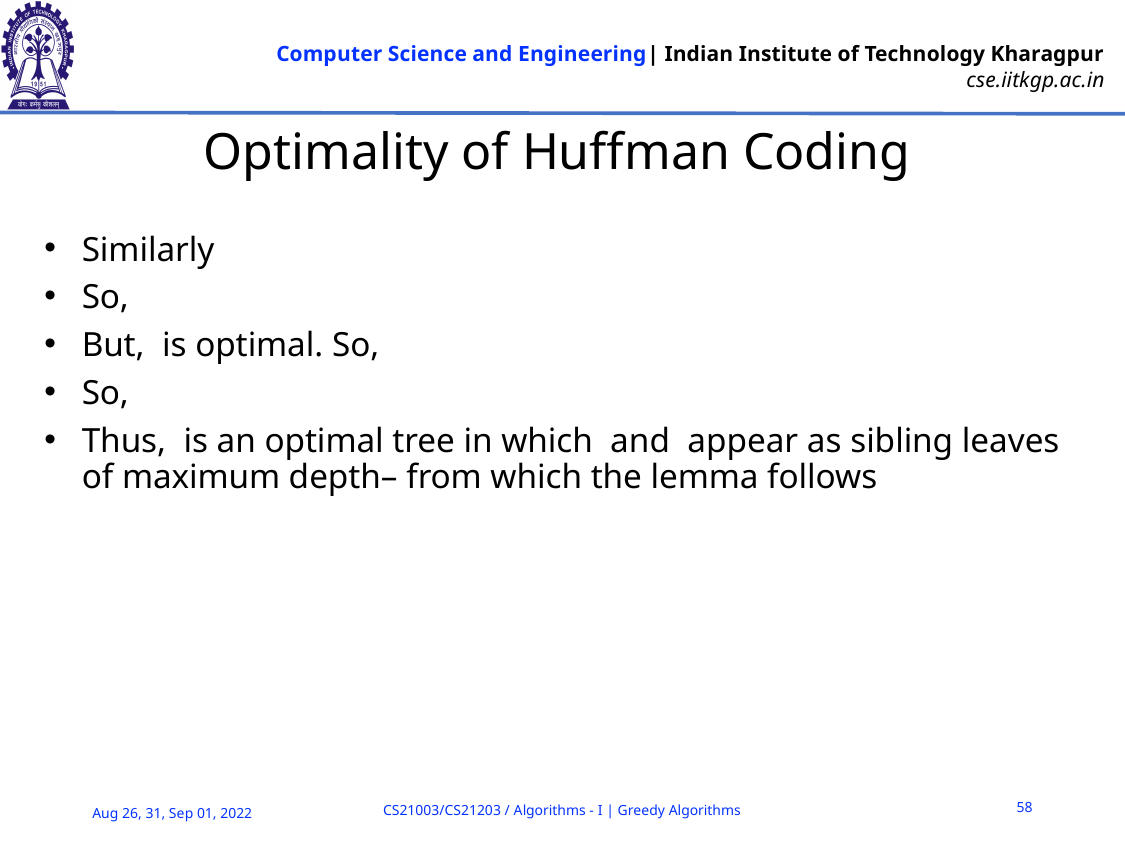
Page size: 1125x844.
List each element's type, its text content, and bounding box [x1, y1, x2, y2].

title Optimality of Huffman Coding [35, 78, 1078, 221]
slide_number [77, 798, 274, 844]
picture [1, 1, 74, 110]
slide_number 58 [992, 785, 1048, 831]
footer CS21003/CS21203 / Algorithms - I | Greedy Algorithms [185, 787, 940, 833]
